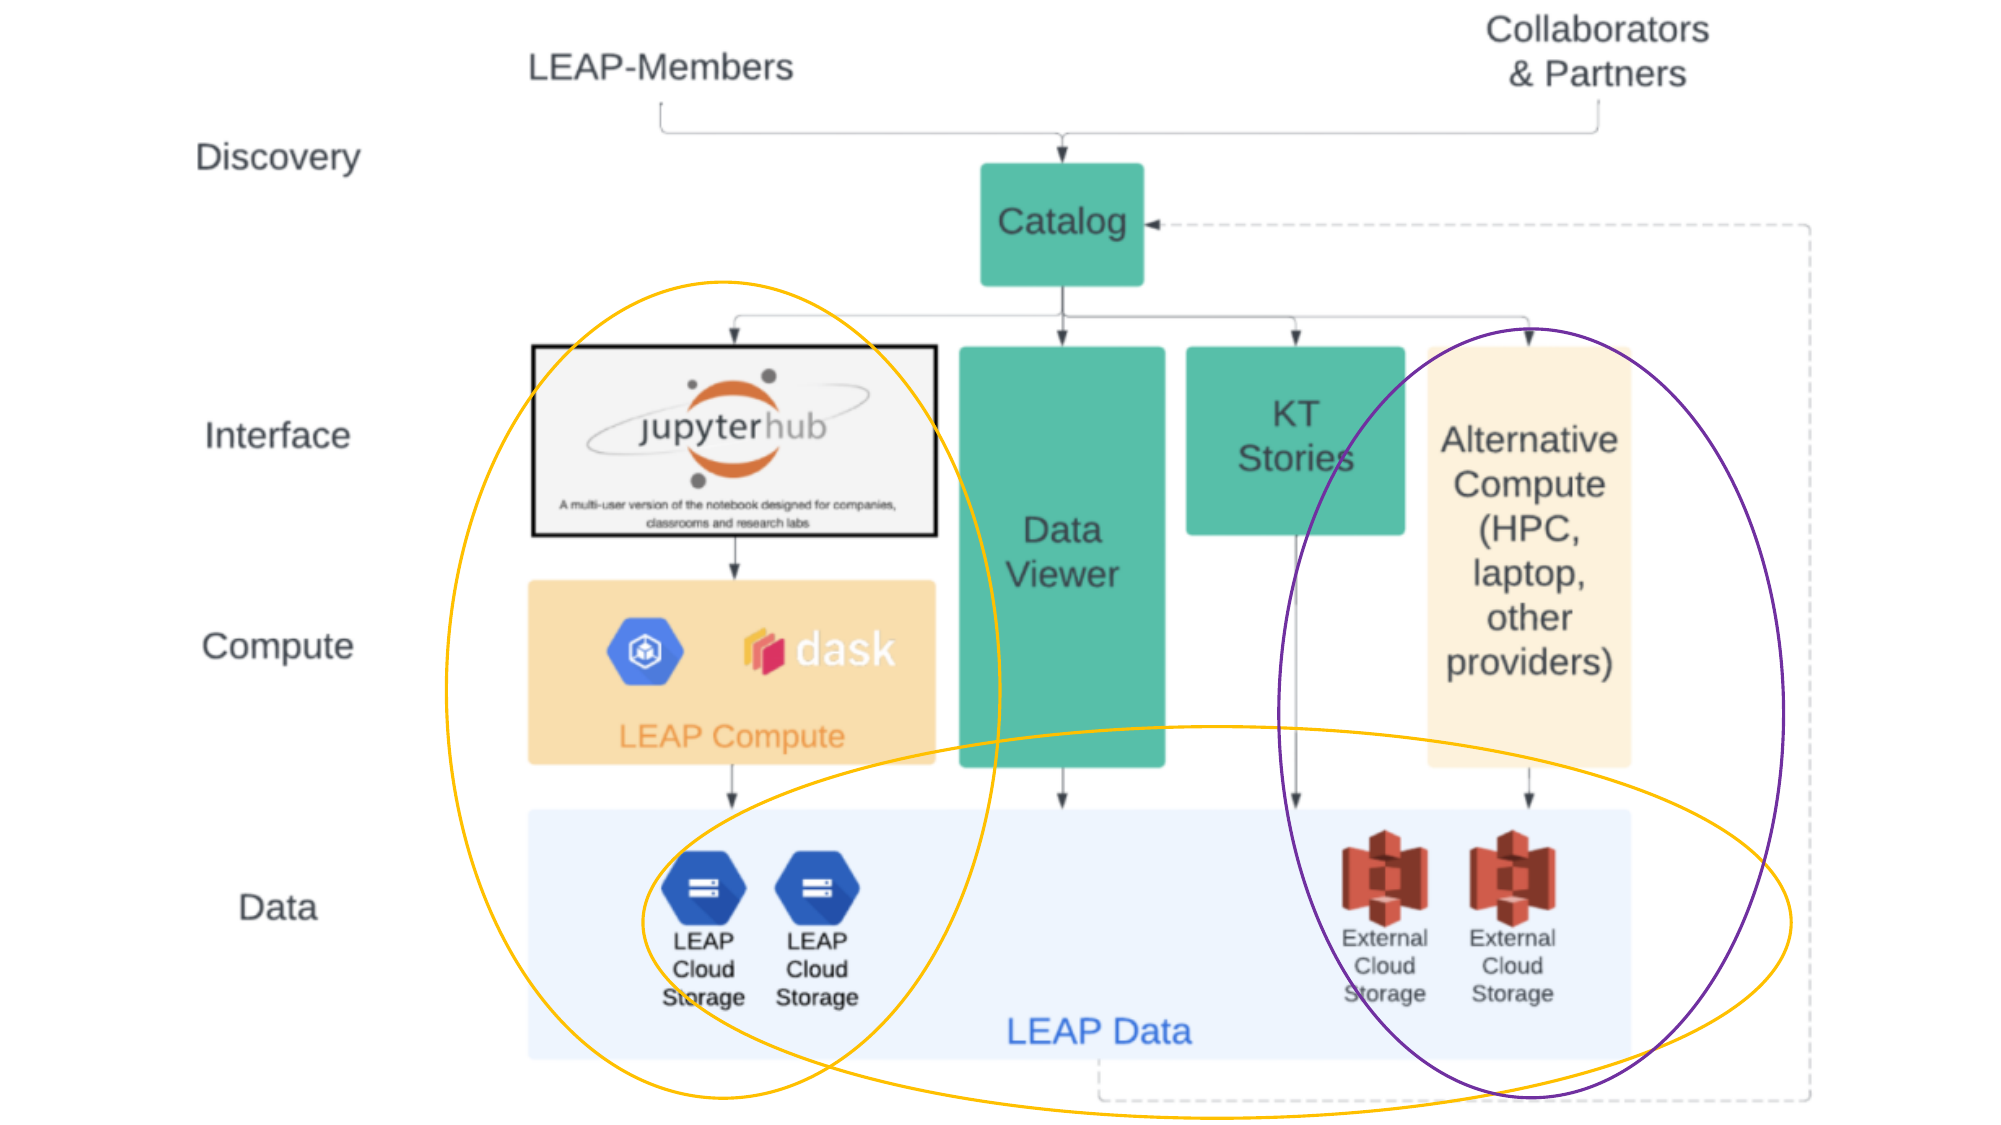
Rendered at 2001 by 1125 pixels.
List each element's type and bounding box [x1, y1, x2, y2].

picture [167, 0, 1833, 1119]
